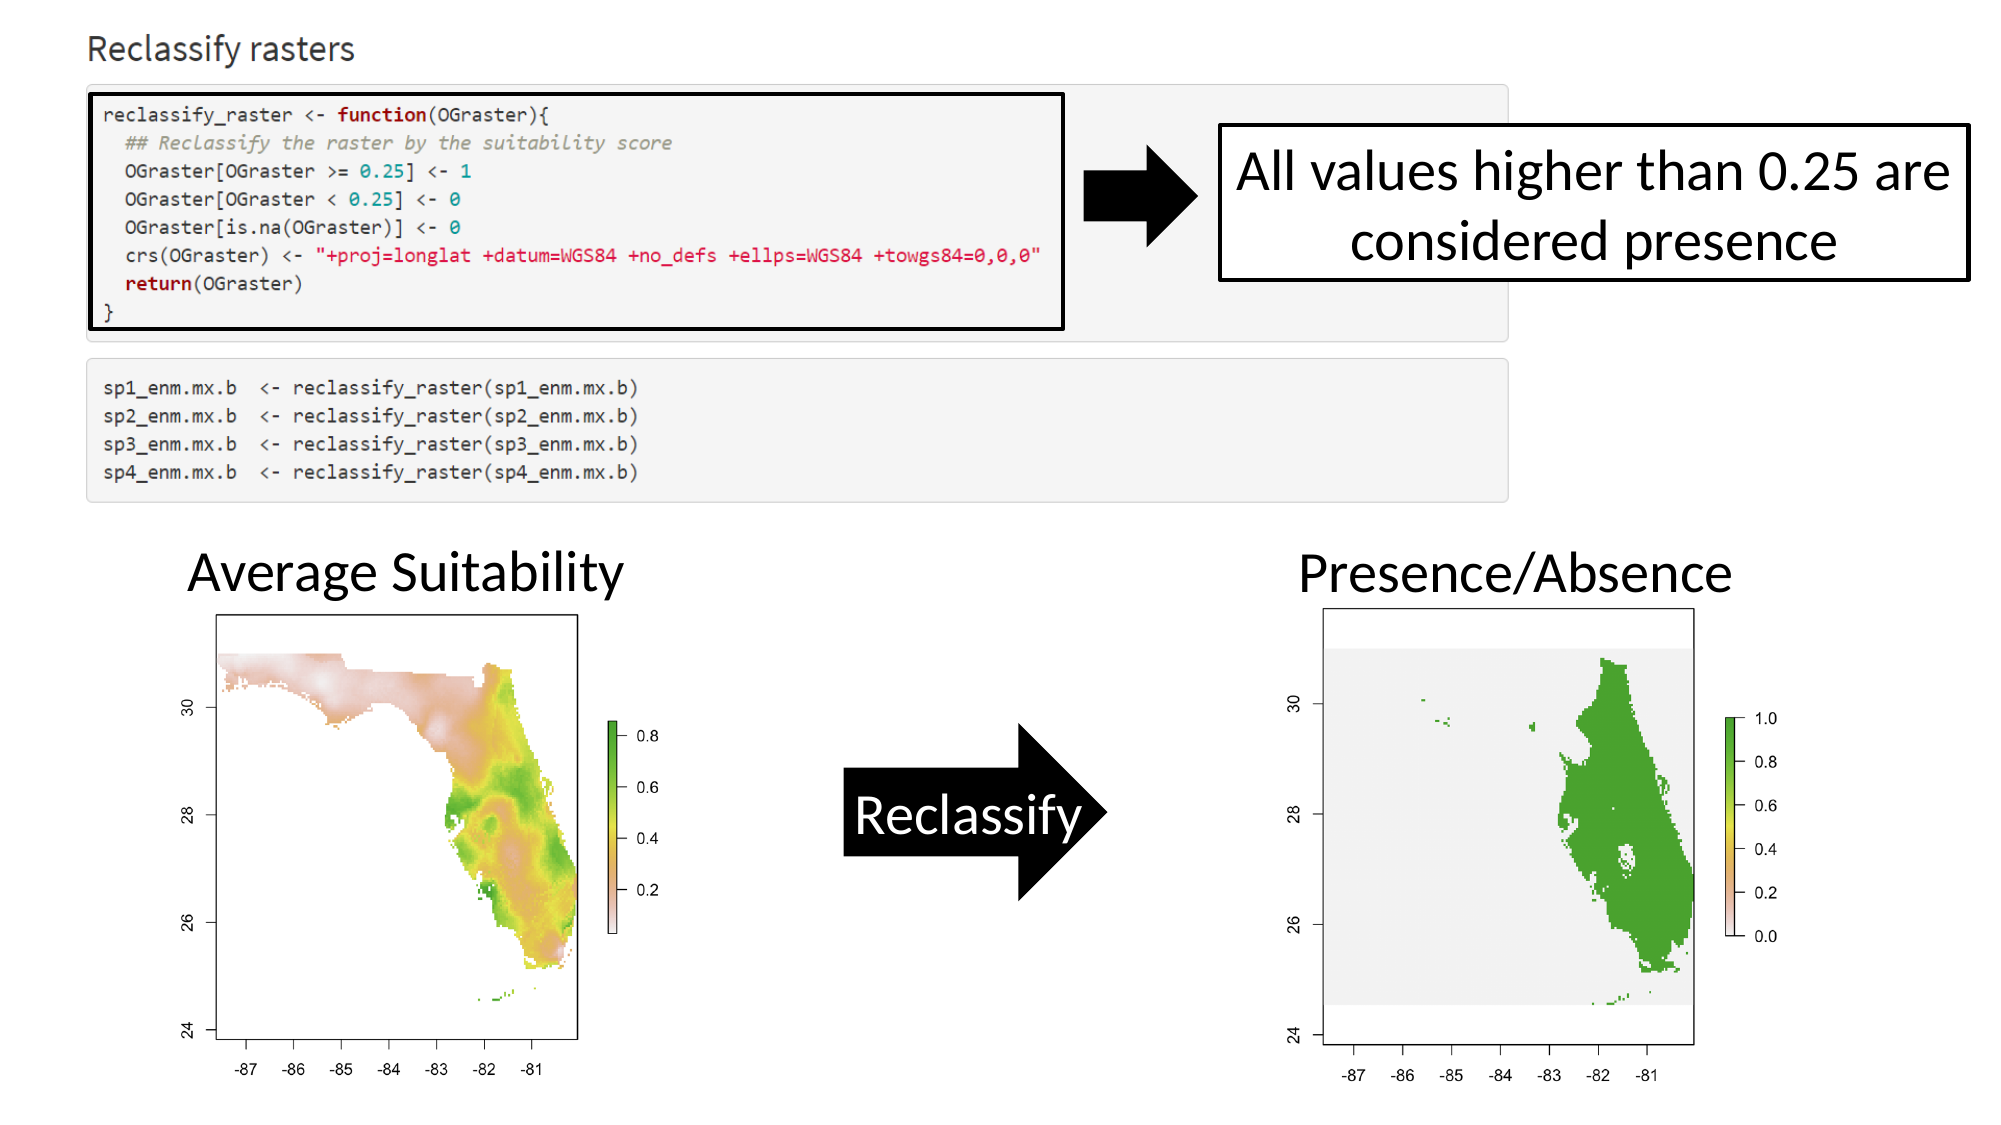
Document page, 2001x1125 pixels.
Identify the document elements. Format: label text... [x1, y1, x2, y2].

text_box All values higher than 0.25 are considered presence [1545, 125, 1969, 280]
text_box [1099, 803, 1108, 821]
text_box [843, 722, 1065, 769]
picture [1265, 579, 1798, 1110]
text_box Presence/Absence [1284, 526, 1749, 579]
text_box Average Suitability [173, 526, 653, 569]
text_box [843, 854, 1066, 902]
picture [141, 569, 685, 1103]
picture [59, 9, 1545, 513]
text_box Reclassify [840, 769, 1099, 854]
